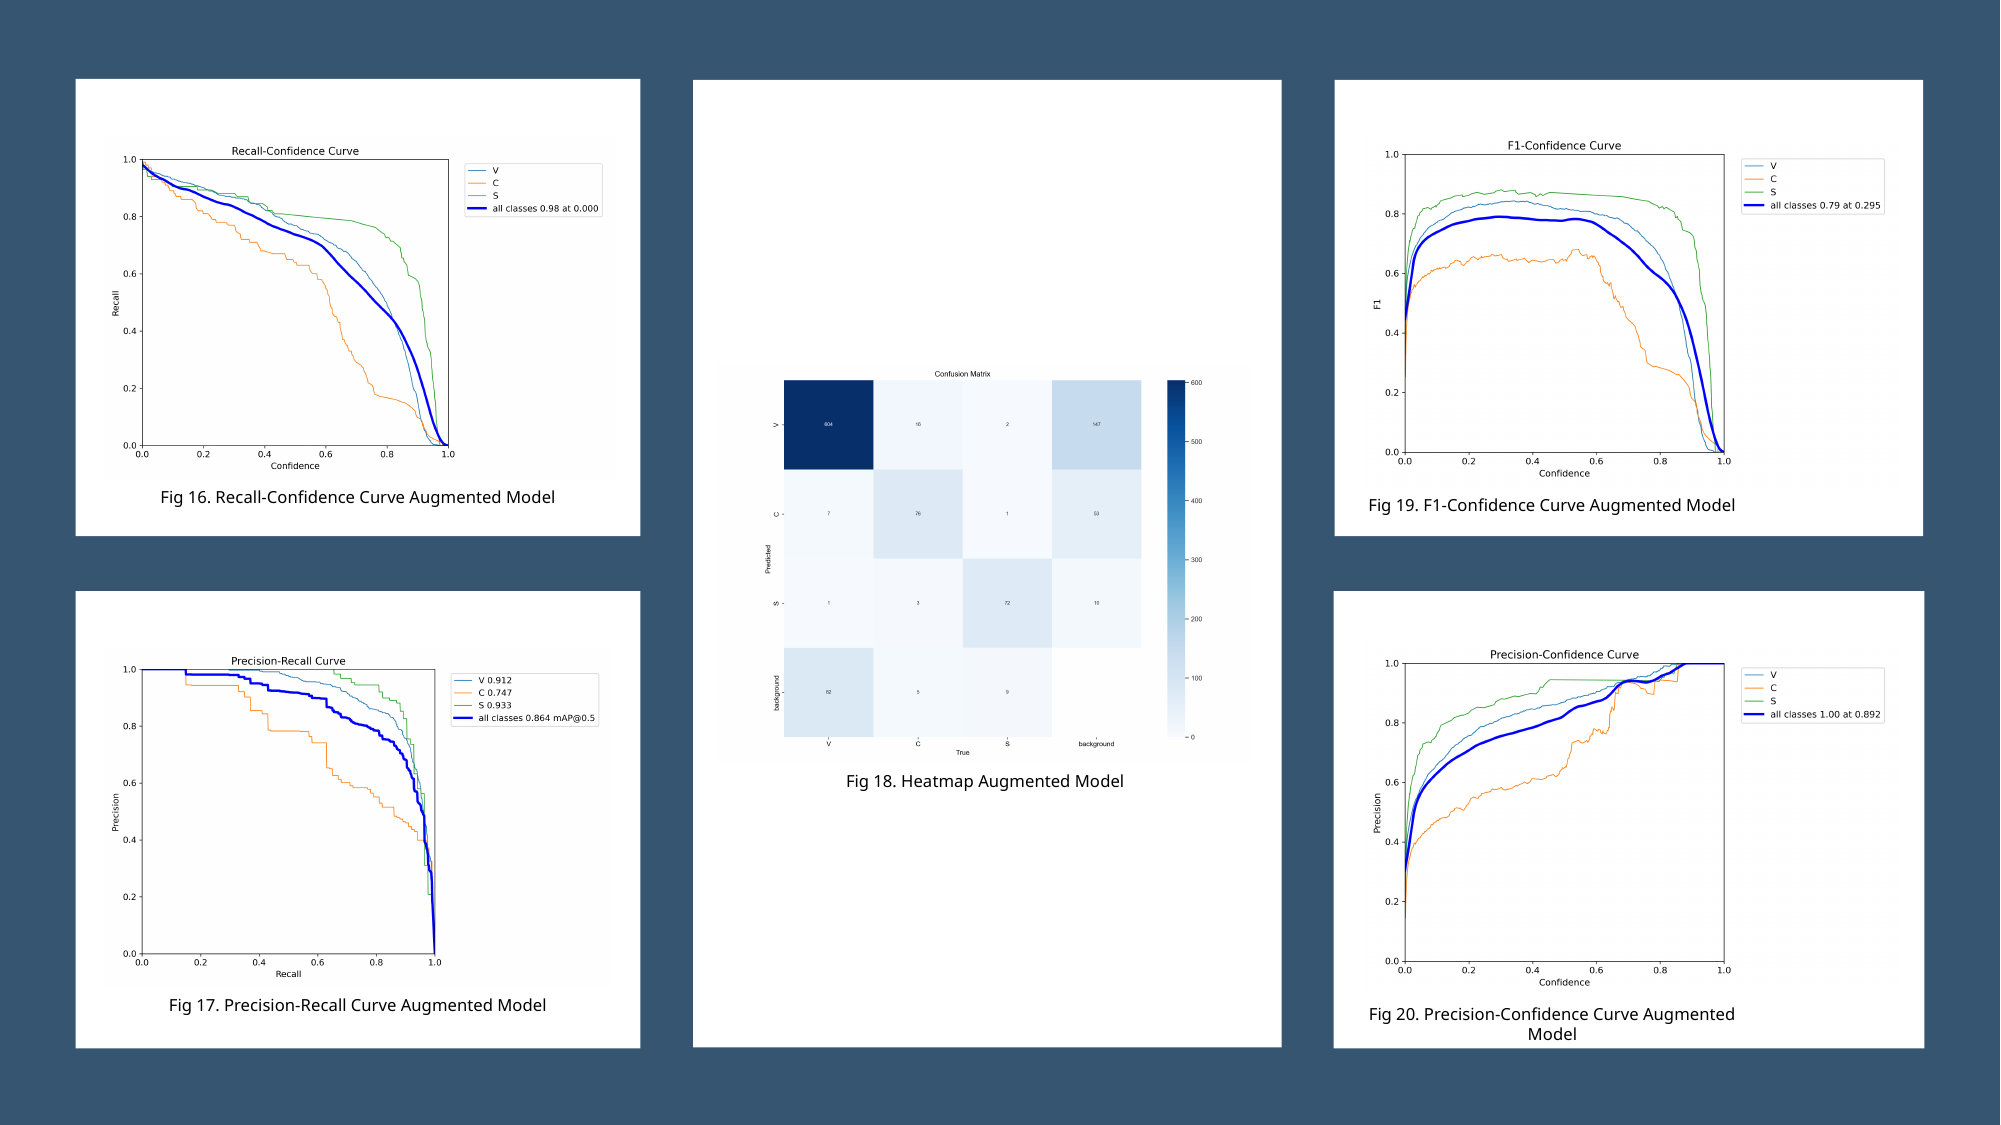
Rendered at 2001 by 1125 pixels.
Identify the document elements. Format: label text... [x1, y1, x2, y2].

text_box Fig 18. Heatmap Augmented Model [766, 765, 1205, 799]
text_box [74, 590, 642, 1050]
text_box [692, 78, 1283, 1049]
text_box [1333, 130, 1898, 524]
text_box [101, 137, 615, 516]
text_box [1333, 639, 1898, 1033]
text_box [1333, 78, 1925, 538]
text_box [74, 77, 642, 538]
text_box [1332, 590, 1926, 1050]
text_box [101, 647, 612, 1024]
text_box [0, 0, 2000, 1125]
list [718, 363, 1253, 765]
